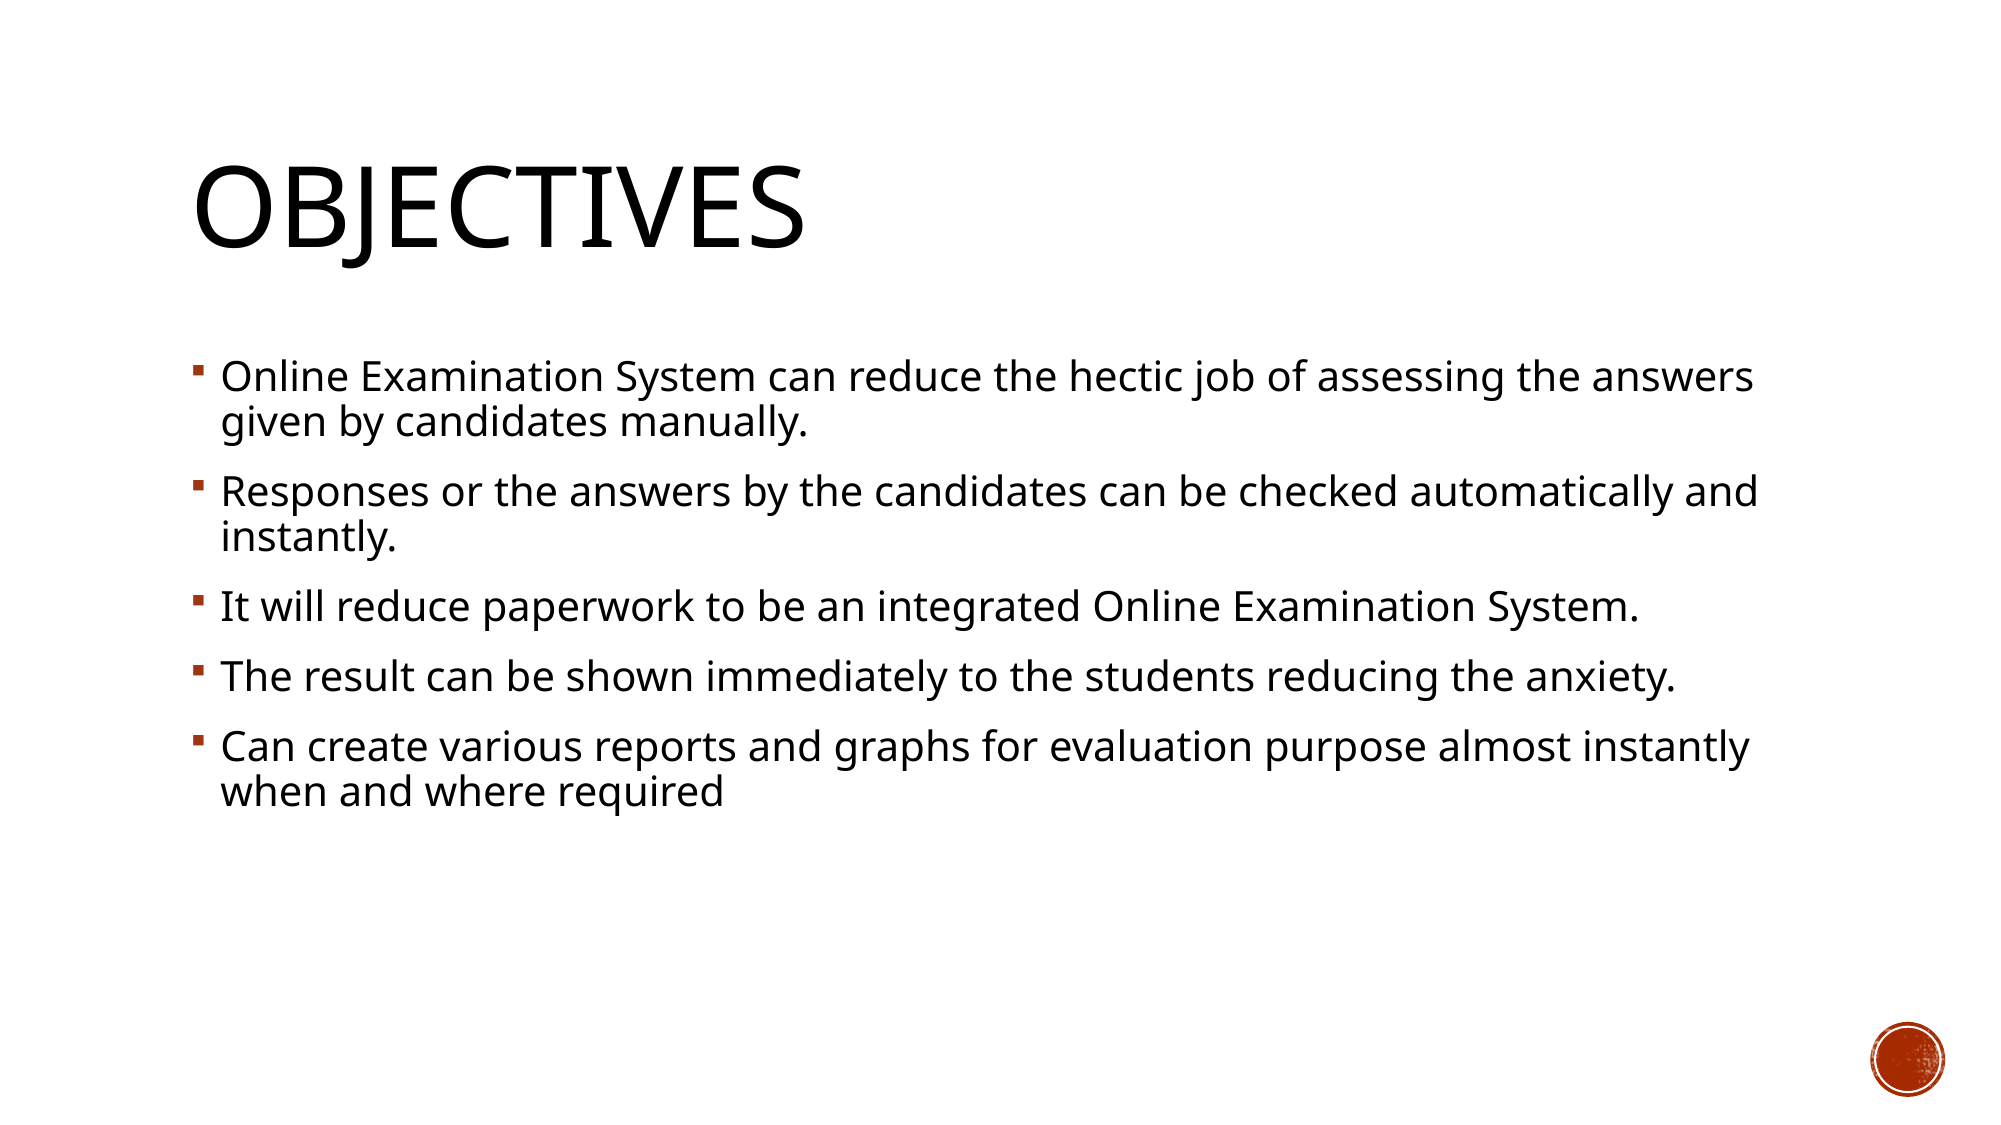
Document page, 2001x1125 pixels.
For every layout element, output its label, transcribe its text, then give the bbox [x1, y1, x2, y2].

list Online Examination System can reduce the hectic job of assessing the answers given by candidates manually. Responses or the answers by the candidates can be checked automatically and instantly. It will reduce paperwork to be an integrated Online Examination System. The result can be shown immediately to the students reducing the anxiety. Can create various reports and graphs for evaluation purpose almost instantly when and where required [175, 348, 1826, 1013]
title OBJECTIVES [175, 79, 1826, 344]
